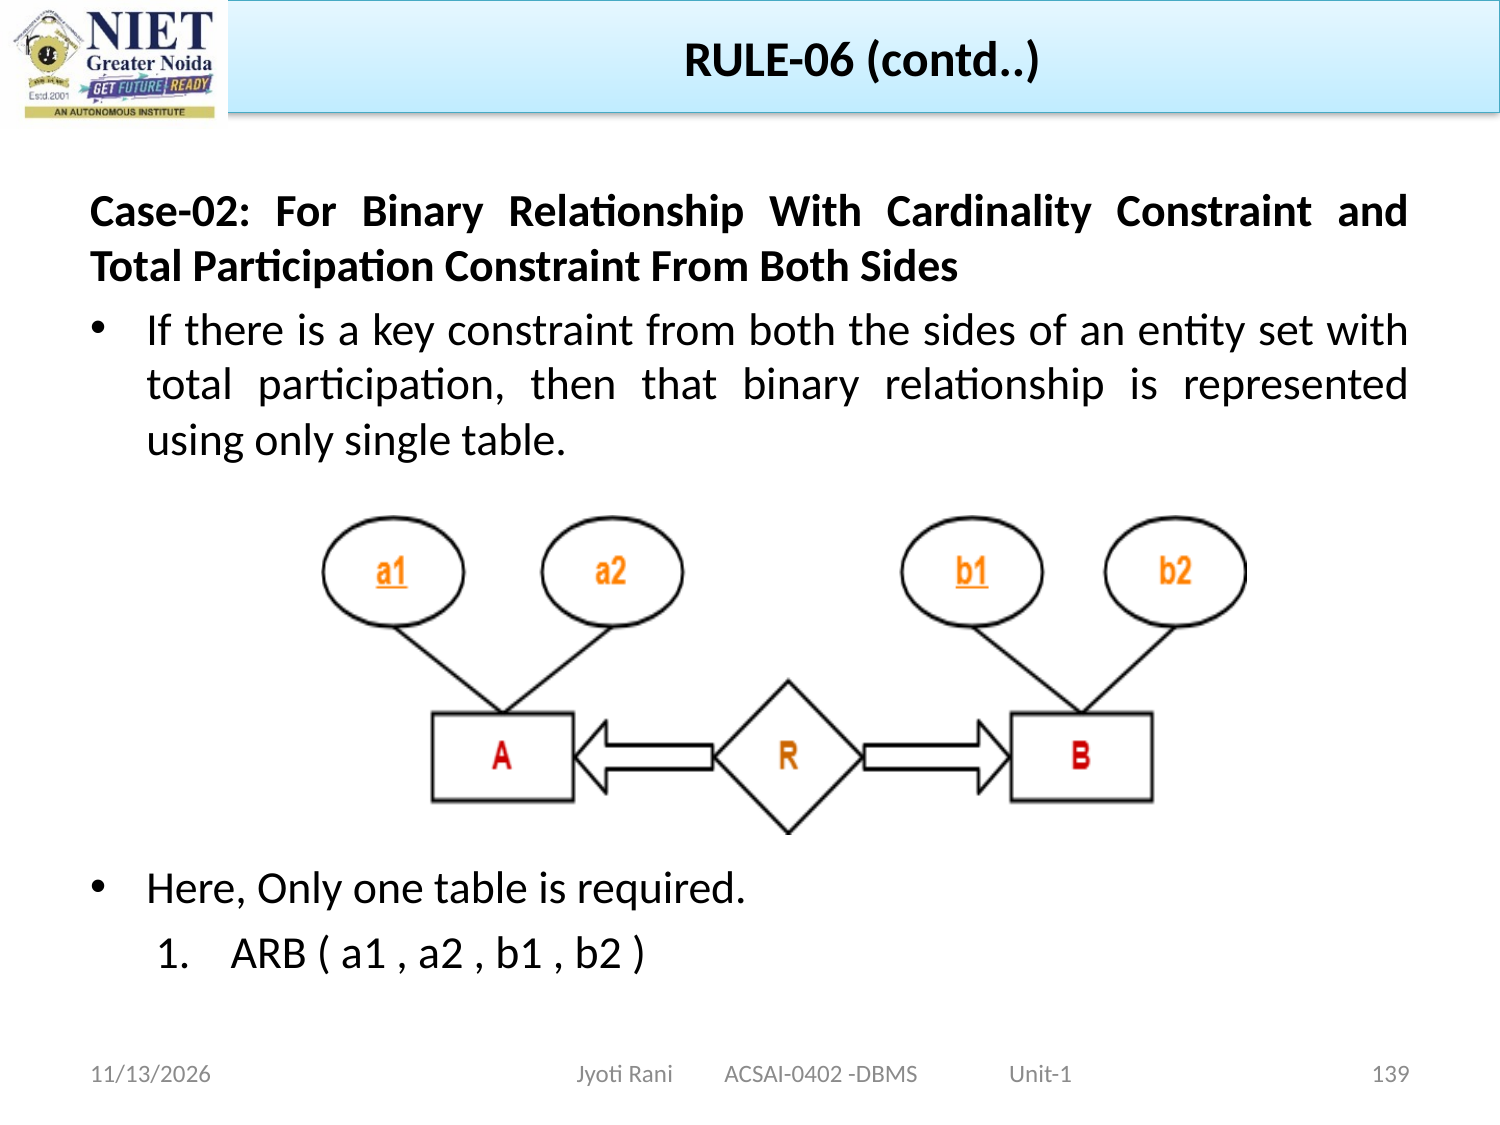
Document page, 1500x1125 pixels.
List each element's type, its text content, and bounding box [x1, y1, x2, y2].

picture [0, 0, 228, 130]
text_box RULE-06 (contd..) [228, 0, 1500, 113]
footer Jyoti Rani ACSAI-0402 -DBMS Unit-1 [412, 1042, 1074, 1103]
slide_number 139 [1074, 1042, 1425, 1103]
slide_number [75, 1042, 412, 1103]
picture [321, 514, 1248, 835]
list Case-02: For Binary Relationship With Cardinality Constraint and Total Participation Constraint From Both Sides If there is a key constraint from both the sides of an entity set with total participation, then that binary relationship is represented using only single table. Here, Only one table is required. ARB ( a1 , a2 , b1 , b2 ) [75, 172, 1425, 1005]
